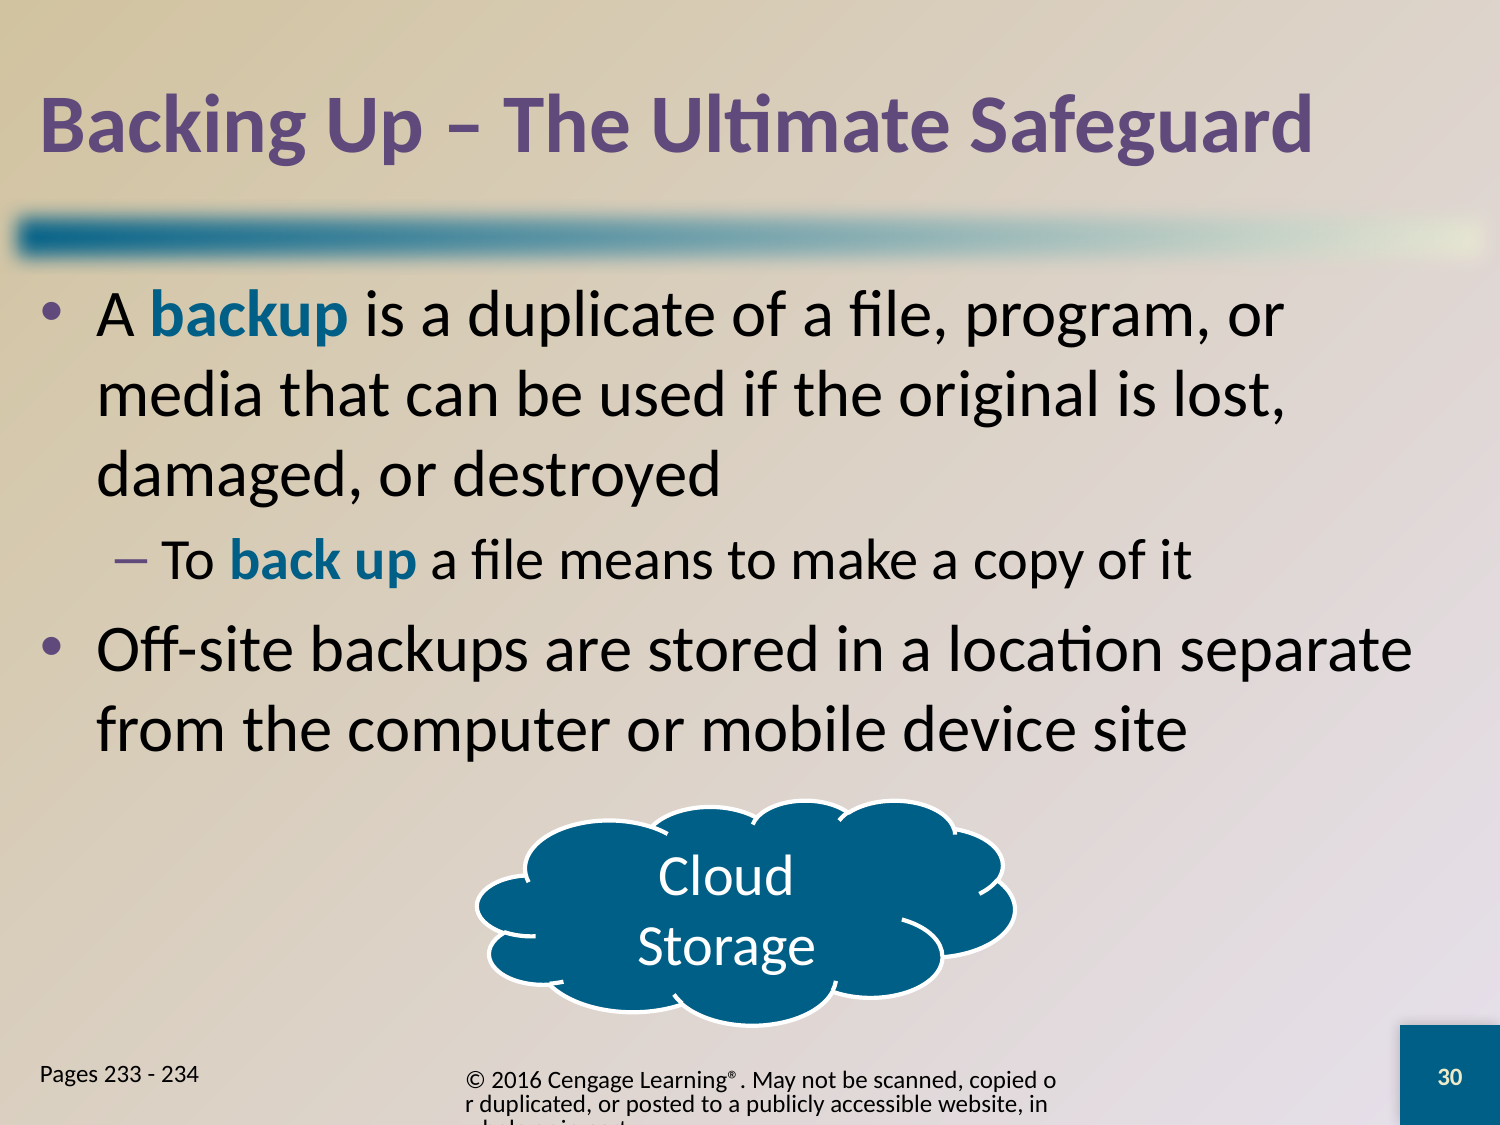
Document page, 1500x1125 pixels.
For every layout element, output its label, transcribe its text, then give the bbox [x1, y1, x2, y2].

slide_number 30 [1400, 1025, 1500, 1125]
text_box Cloud Storage [474, 798, 1018, 1028]
list A backup is a duplicate of a file, program, or media that can be used if the original is lost, damaged, or destroyed To back up a file means to make a copy of it Off-site backups are stored in a location separate from the computer or mobile device site [24, 262, 1475, 1025]
footer © 2016 Cengage Learning®. May not be scanned, copied or duplicated, or posted to a publicly accessible website, in whole or in part. [450, 1036, 1075, 1120]
title Backing Up – The Ultimate Safeguard [24, 24, 1475, 213]
list Pages 233 - 234 [24, 1050, 300, 1125]
